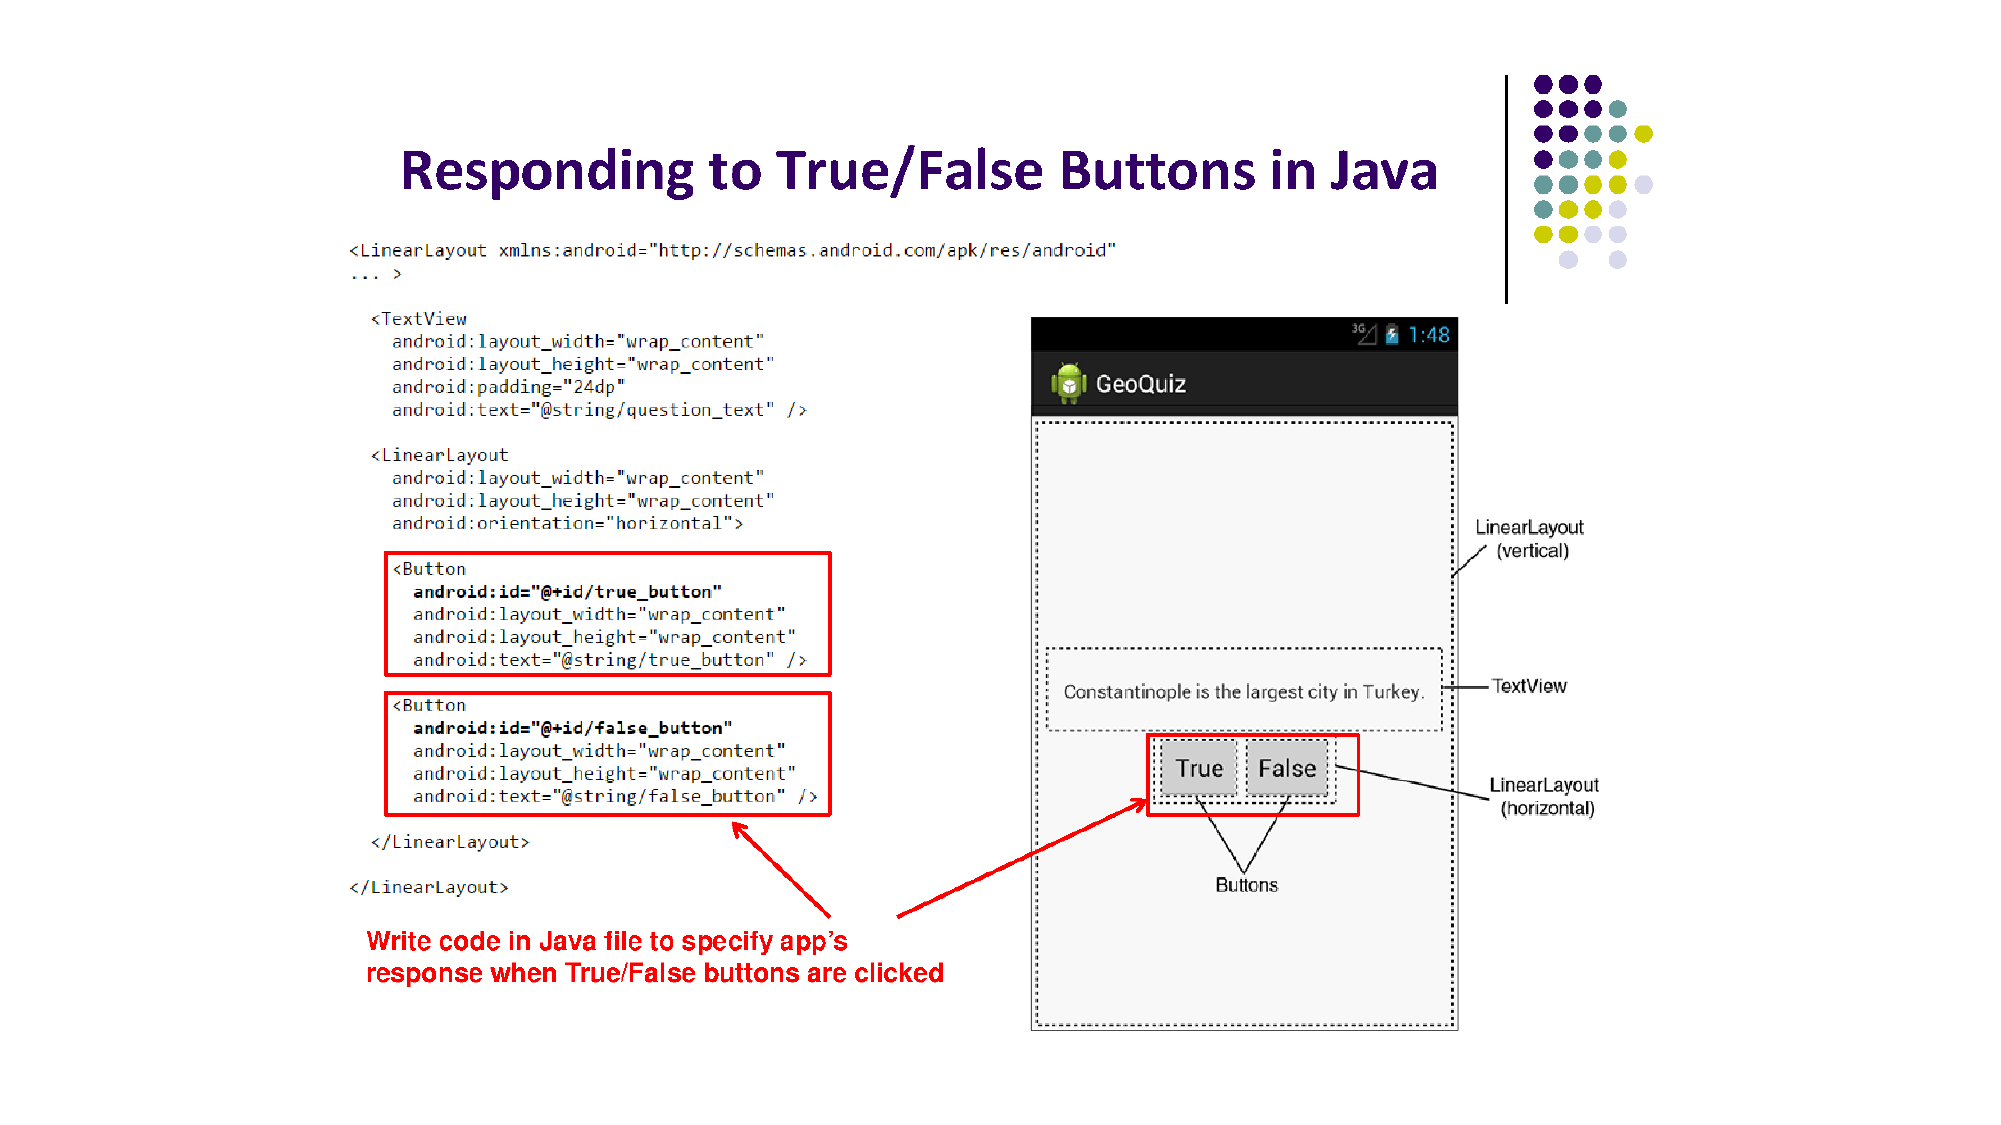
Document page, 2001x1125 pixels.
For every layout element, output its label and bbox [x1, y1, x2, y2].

picture [249, 0, 1750, 1125]
